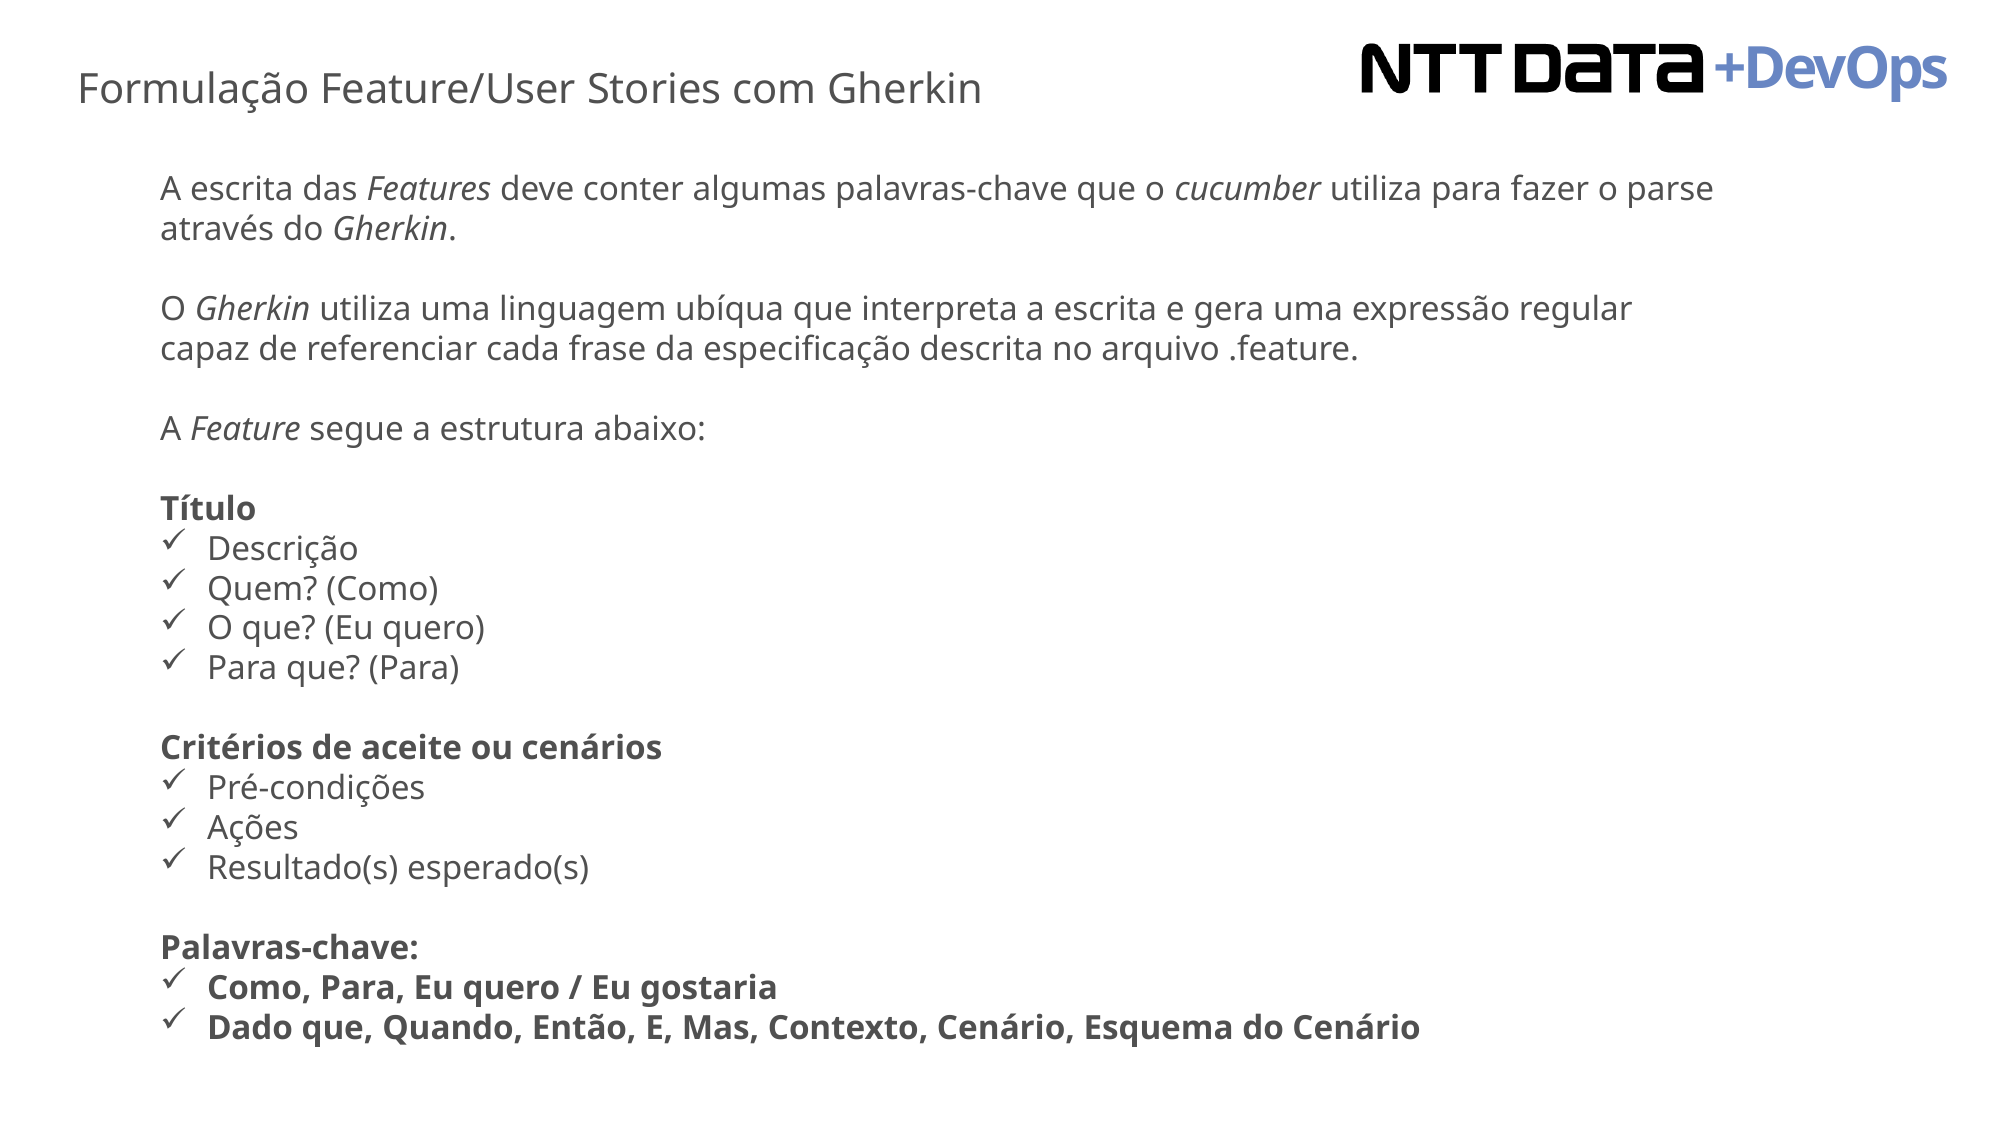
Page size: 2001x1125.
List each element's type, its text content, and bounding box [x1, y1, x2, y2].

picture [1337, 19, 1726, 116]
text_box A escrita das Features deve conter algumas palavras-chave que o cucumber utiliza para fazer o parse através do Gherkin. O Gherkin utiliza uma linguagem ubíqua que interpreta a escrita e gera uma expressão regular capaz de referenciar cada frase da especificação descrita no arquivo .feature. A Feature segue a estrutura abaixo: Título Descrição Quem? (Como) O que? (Eu quero) Para que? (Para) Critérios de aceite ou cenários Pré-condições Ações Resultado(s) esperado(s) Palavras-chave: Como, Para, Eu quero / Eu gostaria Dado que, Quando, Então, E, Mas, Contexto, Cenário, Esquema do Cenário [145, 160, 1746, 1054]
text_box Formulação Feature/User Stories com Gherkin [62, 31, 1153, 149]
